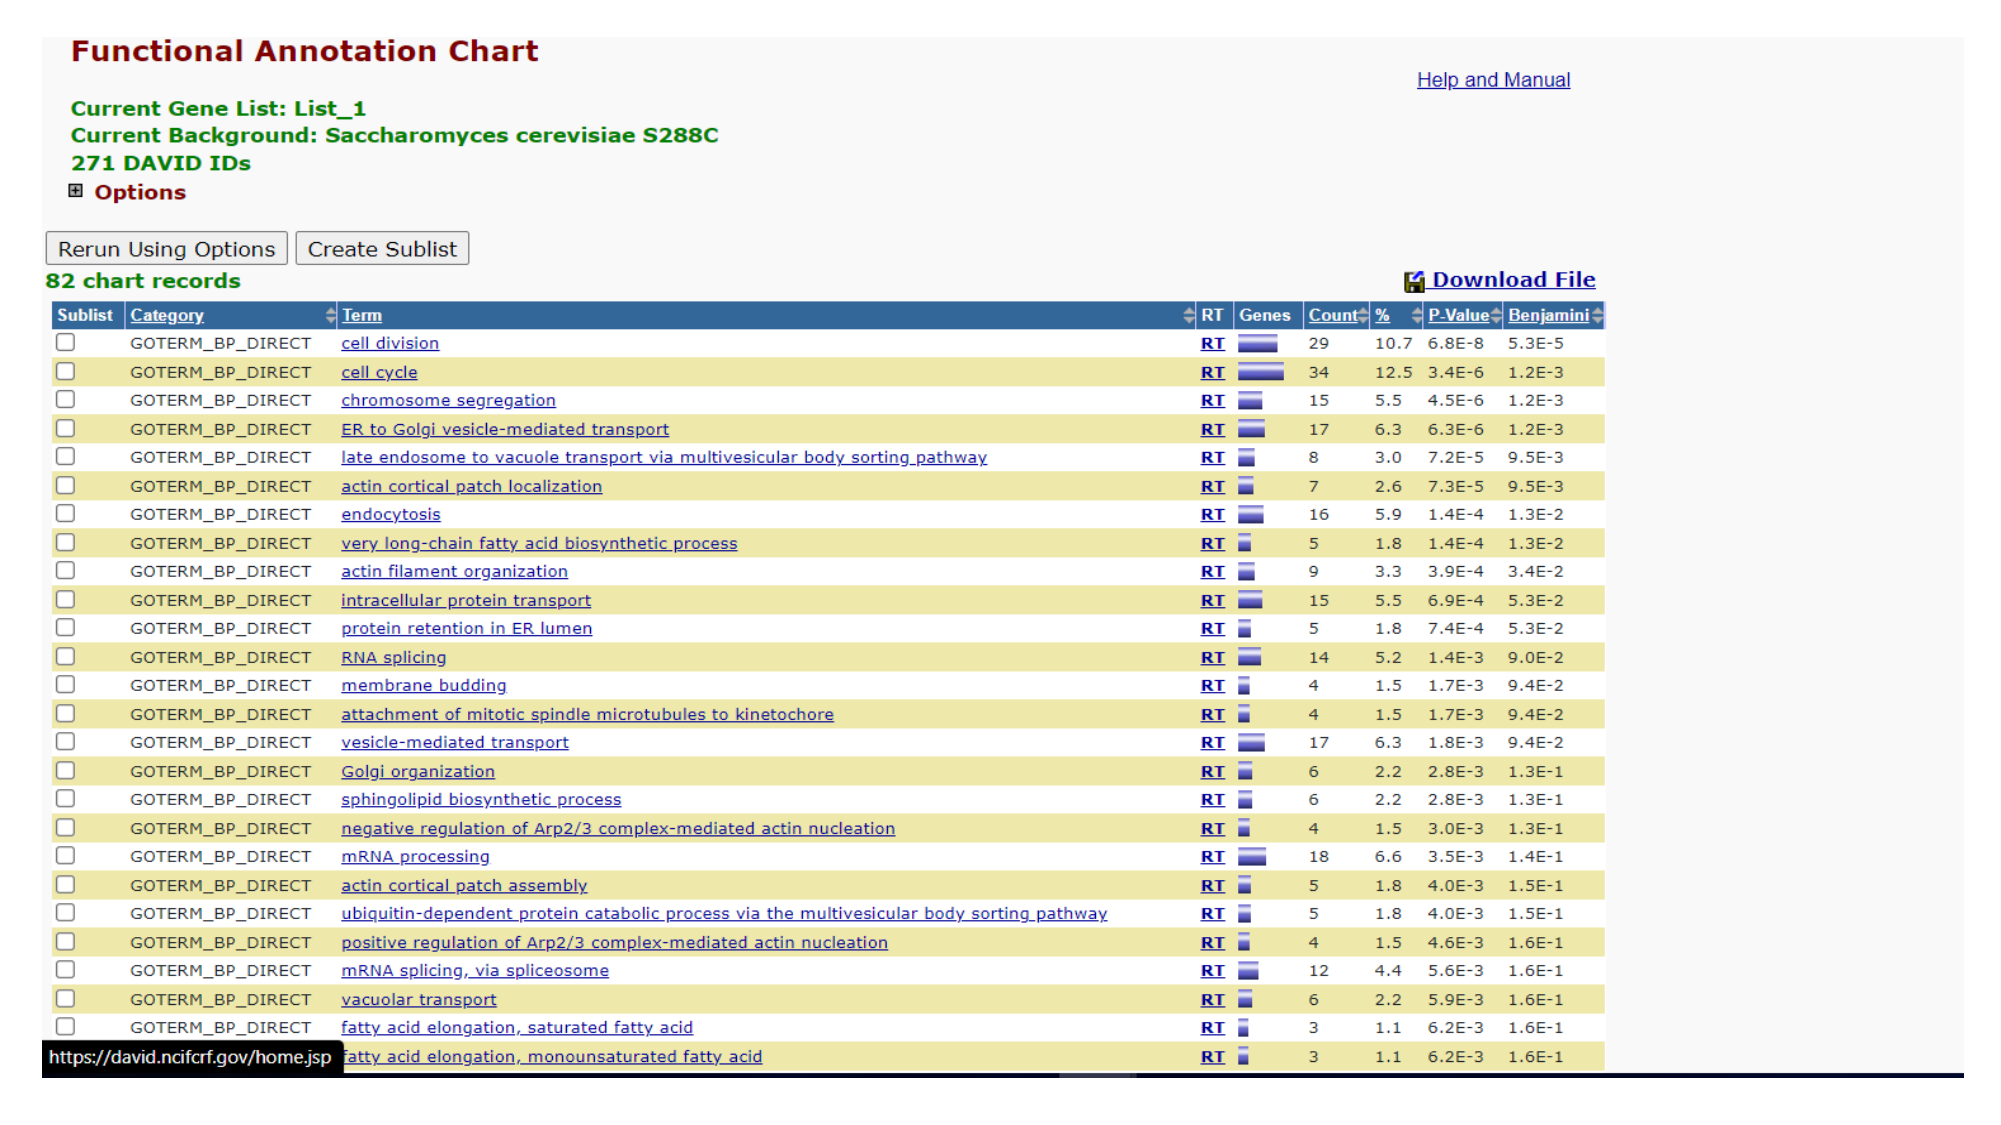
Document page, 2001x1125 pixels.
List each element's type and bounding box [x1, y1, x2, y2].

list [42, 37, 1964, 1078]
